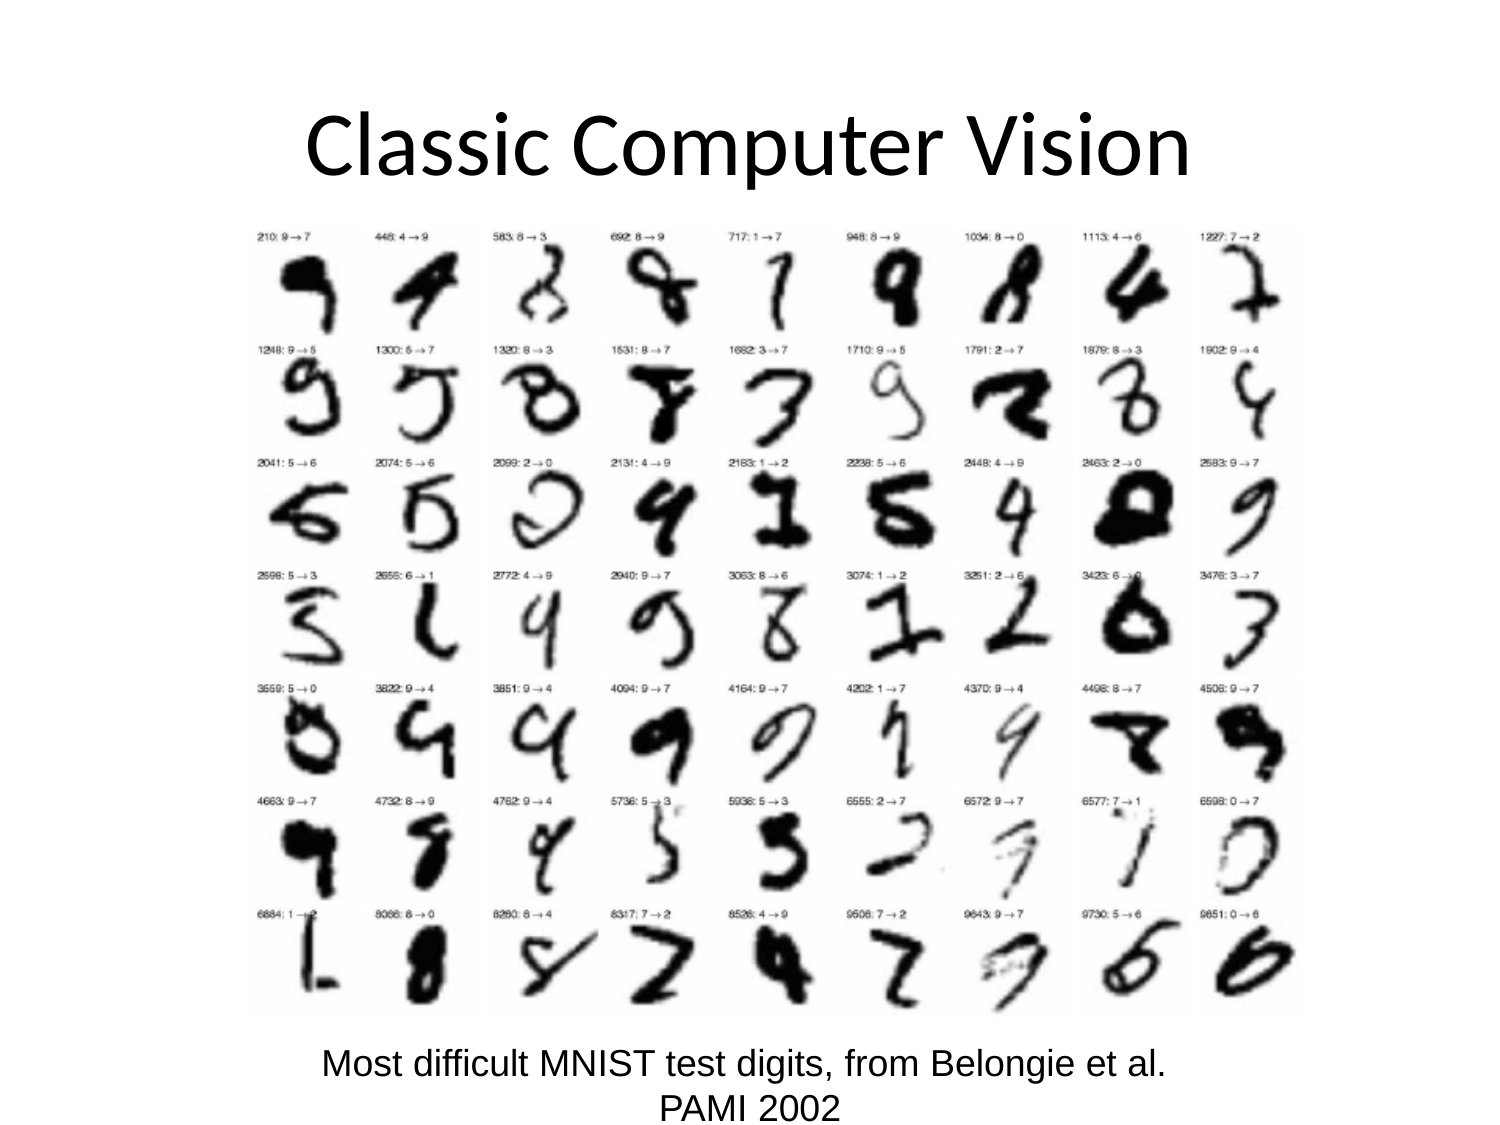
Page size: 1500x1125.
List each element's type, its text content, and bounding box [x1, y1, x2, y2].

text_box Most difficult MNIST test digits, from Belongie et al. PAMI 2002 [222, 1031, 1278, 1125]
title Classic Computer Vision [74, 44, 1426, 233]
picture [242, 223, 1305, 1032]
